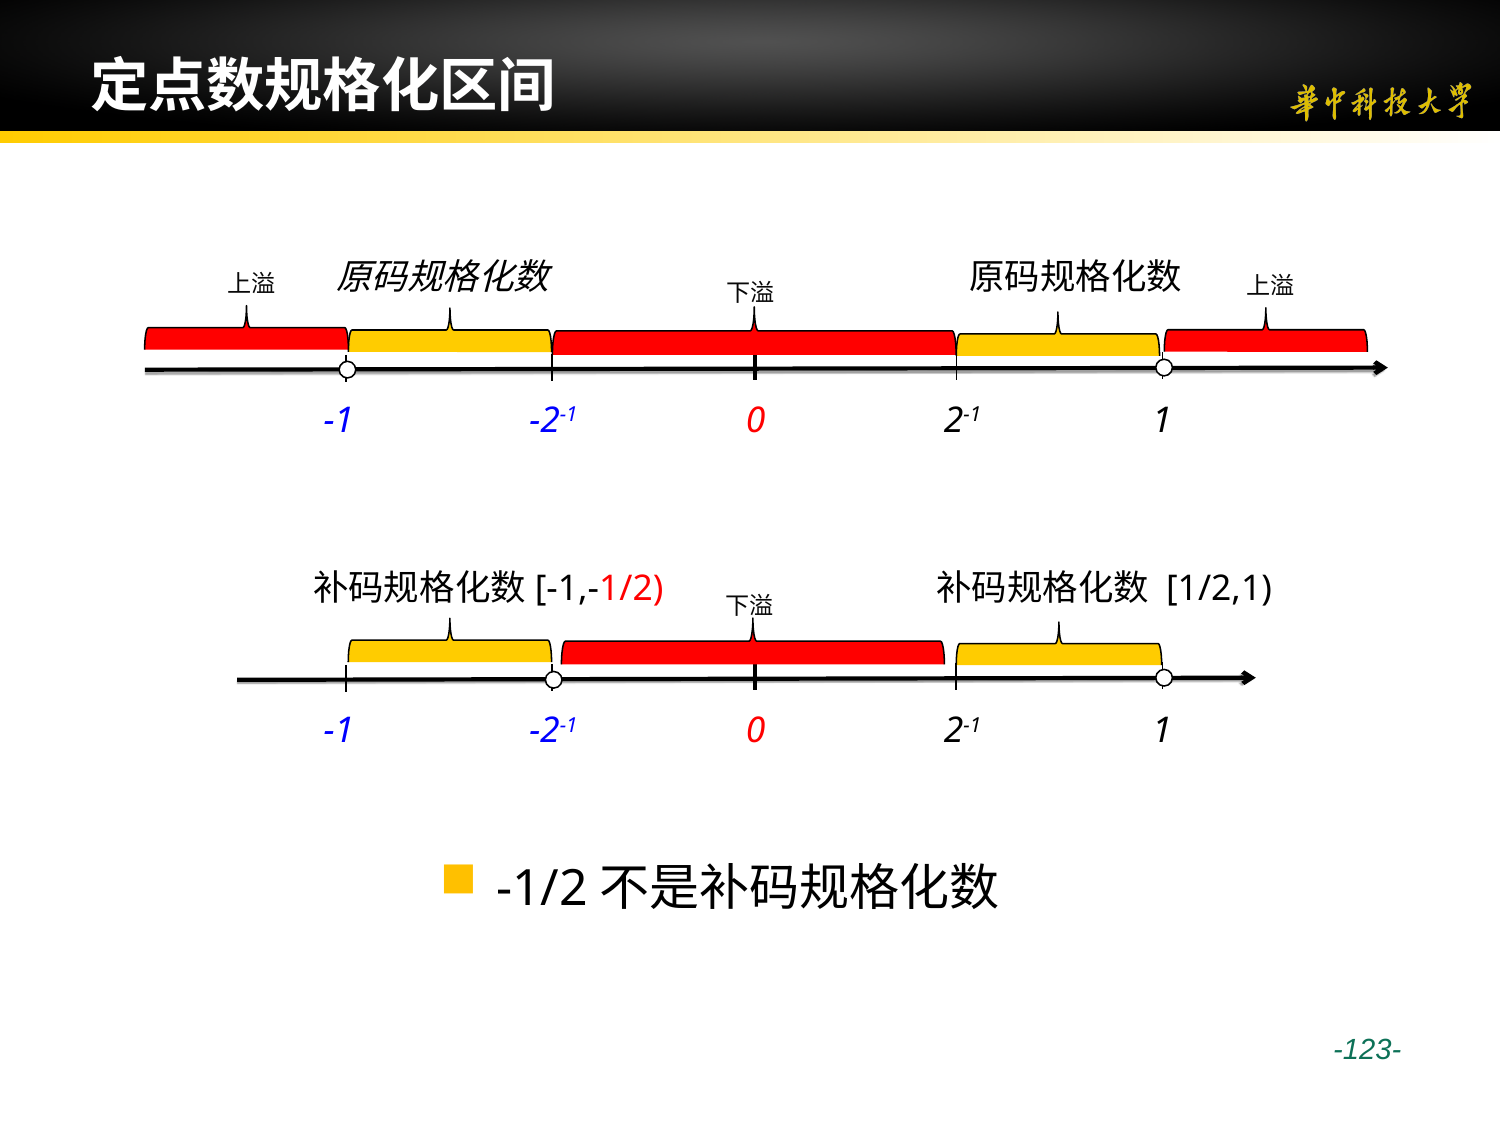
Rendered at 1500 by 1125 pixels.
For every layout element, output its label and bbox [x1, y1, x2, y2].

text_box [650, 131, 655, 143]
text_box [724, 398, 787, 447]
text_box [144, 255, 1389, 383]
picture [0, 0, 1500, 131]
slide_number [1257, 1023, 1425, 1102]
text_box [1095, 398, 1229, 447]
text_box [478, 398, 629, 447]
text_box [562, 131, 567, 143]
title [74, 34, 1426, 131]
text_box [899, 398, 1026, 447]
text_box [738, 131, 744, 143]
list [424, 835, 1053, 936]
text_box [263, 398, 414, 447]
text_box [236, 565, 1311, 795]
